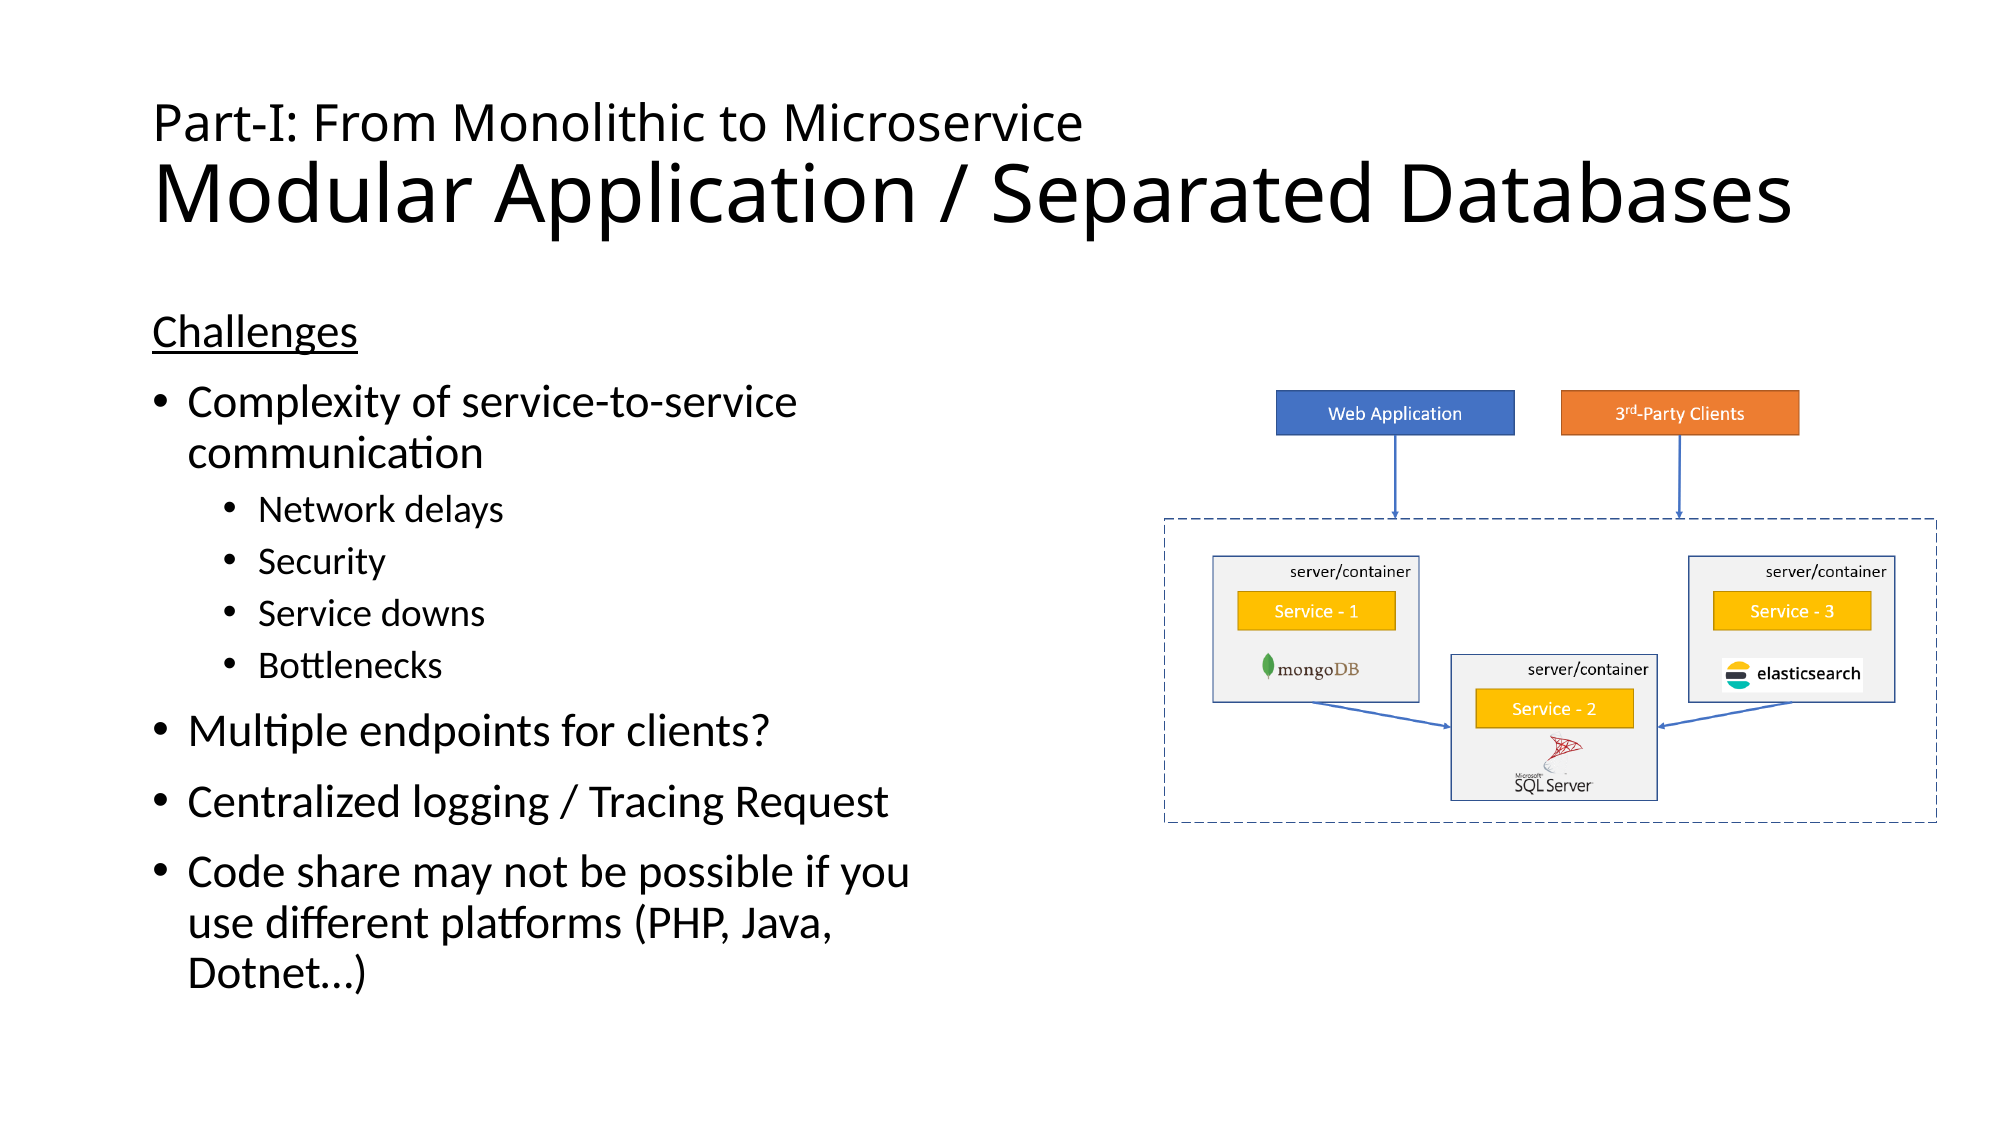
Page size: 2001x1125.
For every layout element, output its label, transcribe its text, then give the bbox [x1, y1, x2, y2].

title Part-I: From Monolithic to Microservice Modular Application / Separated Databases [137, 59, 1863, 278]
picture [1159, 380, 1944, 828]
list Challenges Complexity of service-to-service communication Network delays Security Service downs Bottlenecks Multiple endpoints for clients? Centralized logging / Tracing Request Code share may not be possible if you use different platforms (PHP, Java, Dotnet…) [137, 299, 1000, 1014]
